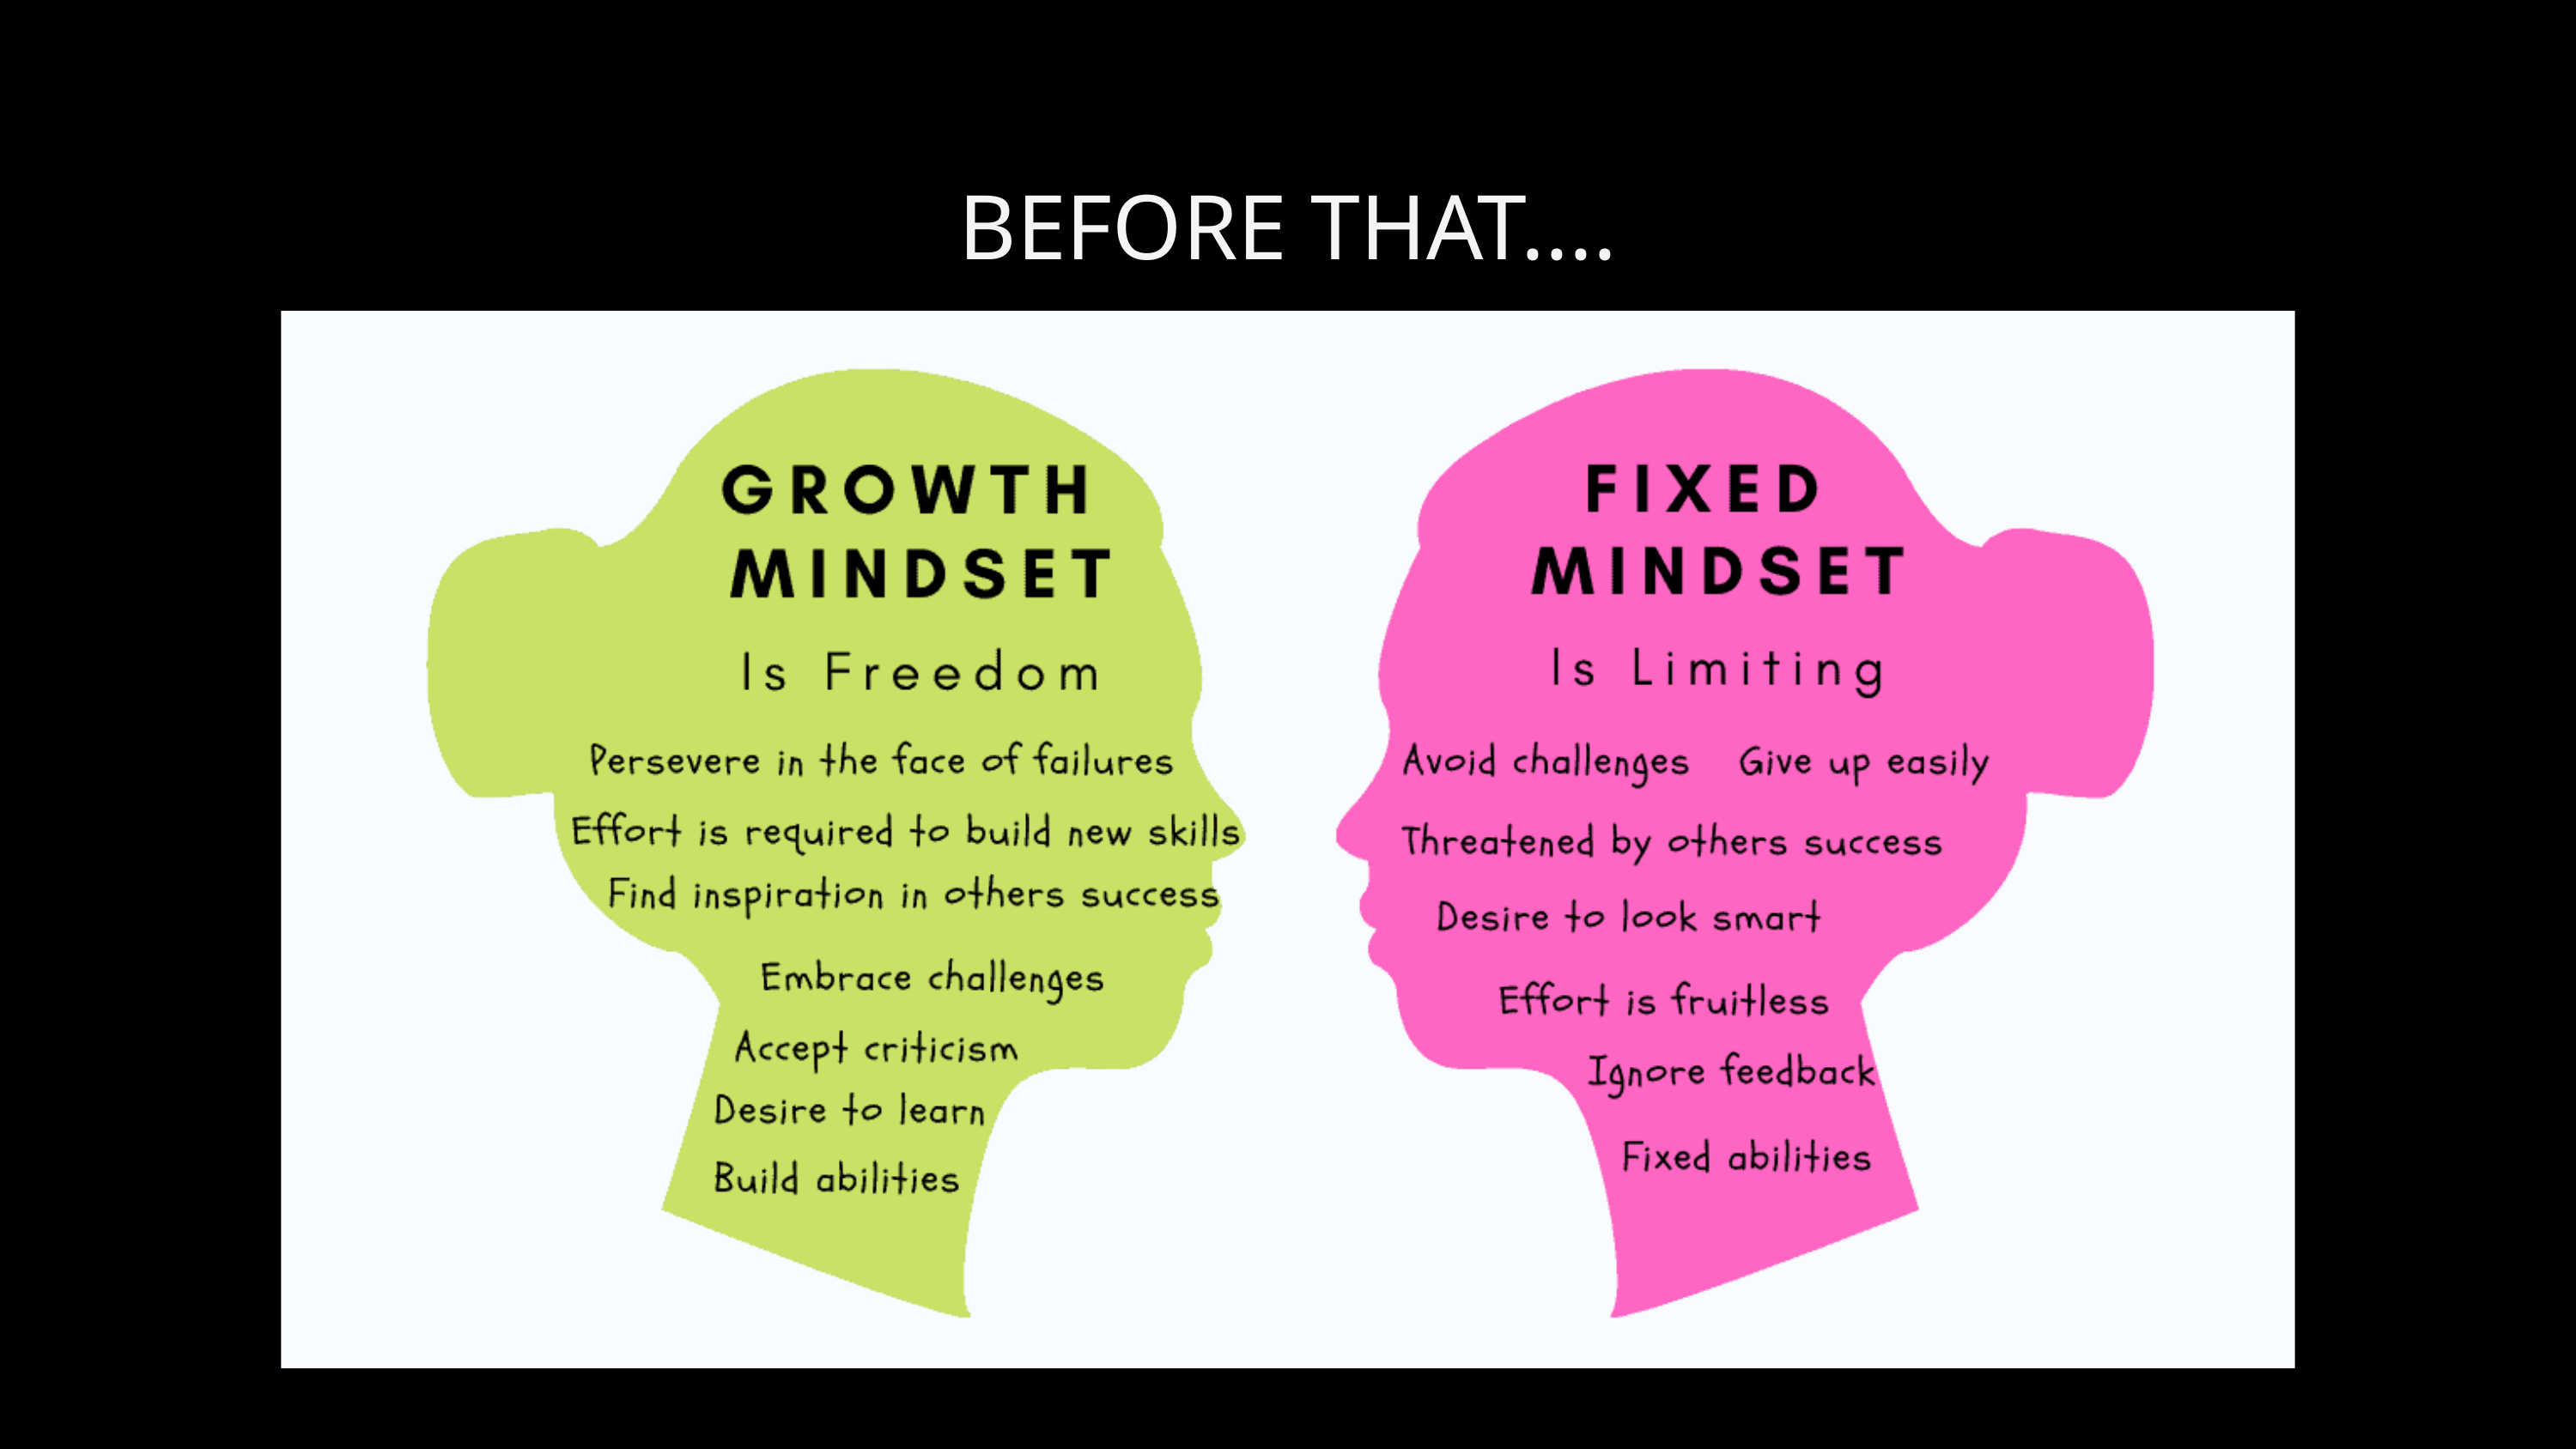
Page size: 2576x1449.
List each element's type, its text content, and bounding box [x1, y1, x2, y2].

text_box BEFORE THAT.... [528, 167, 2048, 277]
text_box [281, 311, 2295, 1368]
